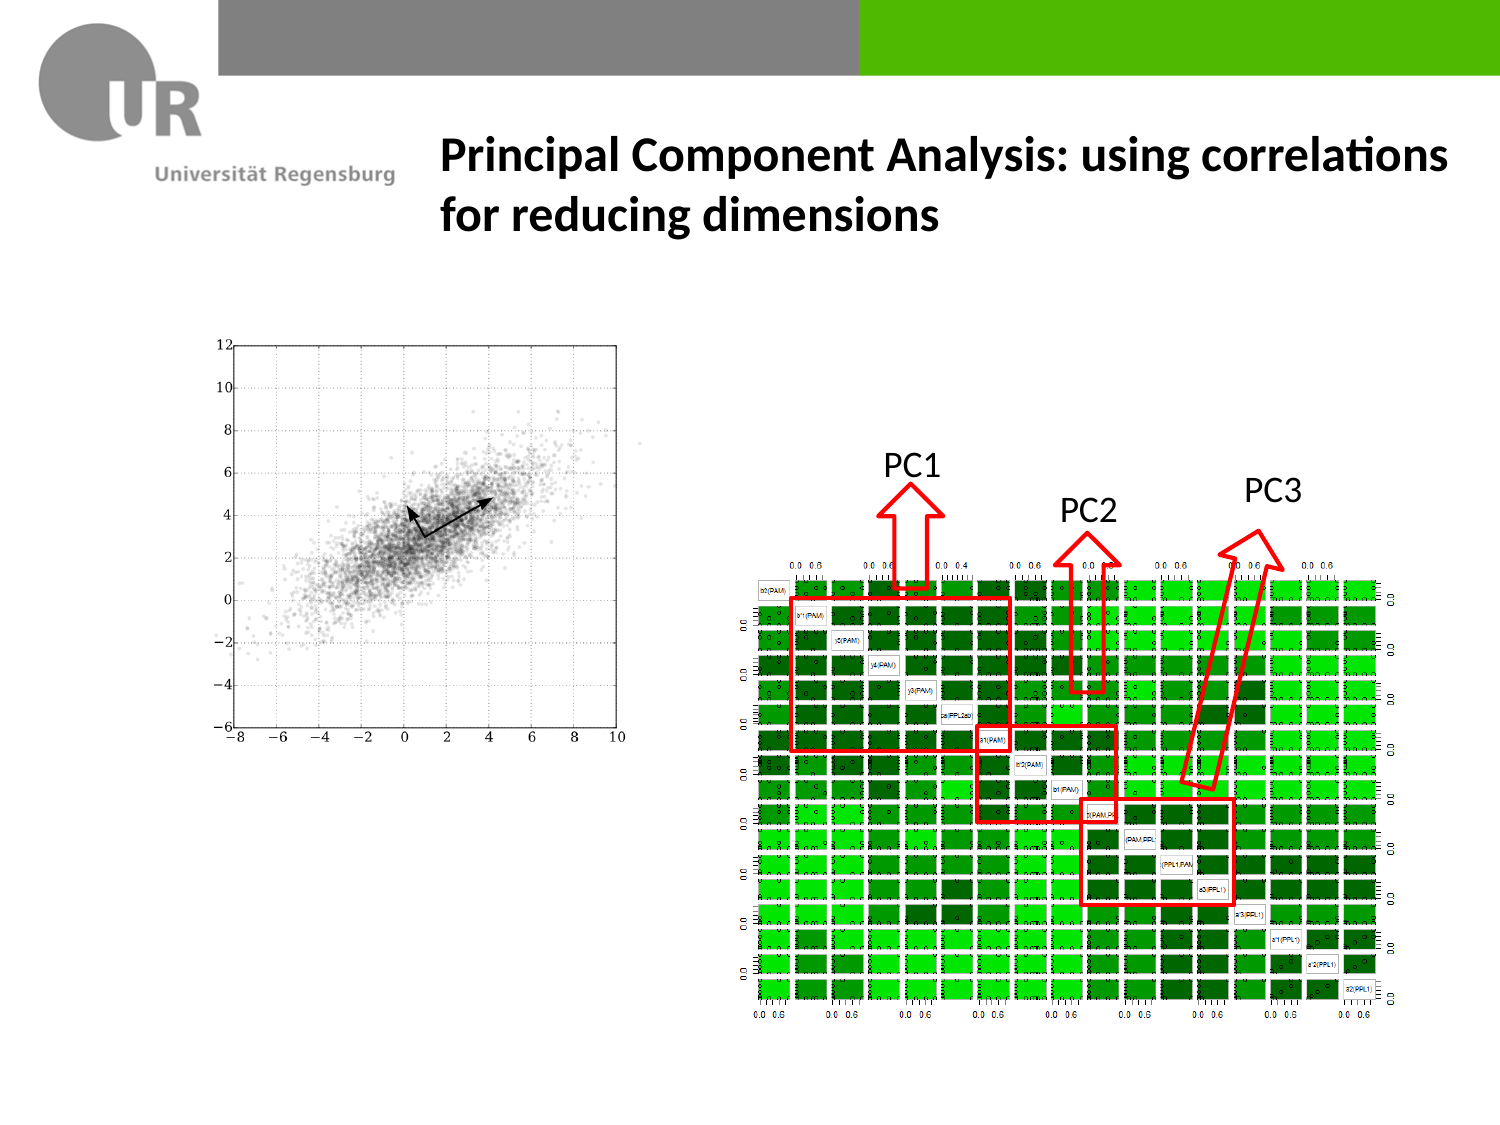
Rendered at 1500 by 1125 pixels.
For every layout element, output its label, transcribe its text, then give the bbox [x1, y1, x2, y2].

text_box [17, 0, 1500, 210]
text_box PC3 [1229, 457, 1318, 518]
picture [172, 290, 665, 783]
text_box PC2 [1045, 477, 1134, 535]
picture [714, 536, 1419, 1044]
text_box [1082, 530, 1093, 535]
text_box [876, 481, 946, 535]
text_box PC1 [868, 432, 957, 493]
text_box [1247, 528, 1264, 535]
text_box Principal Component Analysis: using correlations for reducing dimensions [425, 218, 1465, 249]
